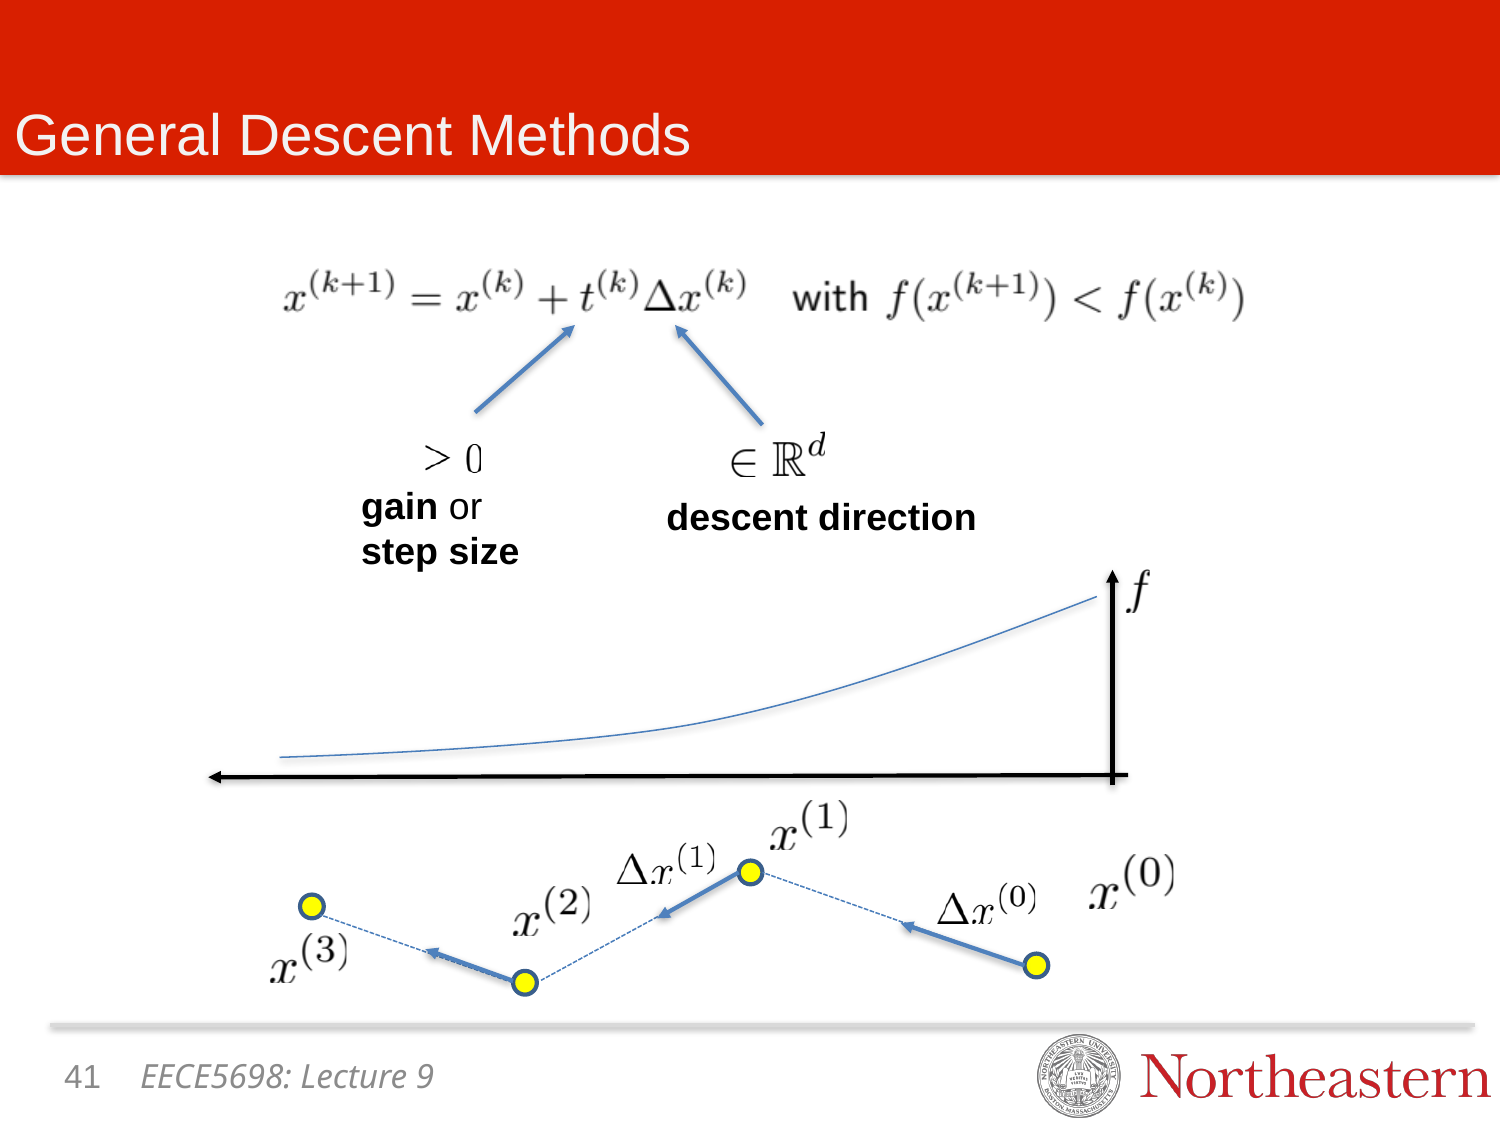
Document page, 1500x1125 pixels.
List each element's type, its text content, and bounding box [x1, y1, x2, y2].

title General Descent Methods [0, 0, 1500, 175]
picture [615, 842, 715, 885]
picture [936, 881, 1036, 924]
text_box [425, 949, 514, 981]
picture [1037, 1034, 1491, 1118]
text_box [474, 324, 576, 413]
text_box [737, 858, 765, 887]
picture [269, 932, 347, 984]
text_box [674, 324, 763, 426]
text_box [900, 923, 1025, 966]
text_box descent direction [651, 486, 992, 546]
text_box [513, 968, 538, 997]
picture [1088, 853, 1174, 910]
text_box gain or step size [346, 474, 564, 566]
text_box [1025, 951, 1051, 980]
picture [730, 431, 826, 478]
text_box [657, 872, 739, 919]
picture [208, 212, 1313, 376]
picture [769, 799, 847, 851]
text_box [540, 872, 739, 981]
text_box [762, 872, 1025, 966]
footer EECE5698: Lecture 9 [125, 1045, 1029, 1105]
picture [512, 885, 540, 936]
picture [425, 444, 482, 476]
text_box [319, 914, 514, 983]
text_box [297, 892, 326, 921]
slide_number 40 [41, 1045, 117, 1105]
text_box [208, 568, 1150, 786]
